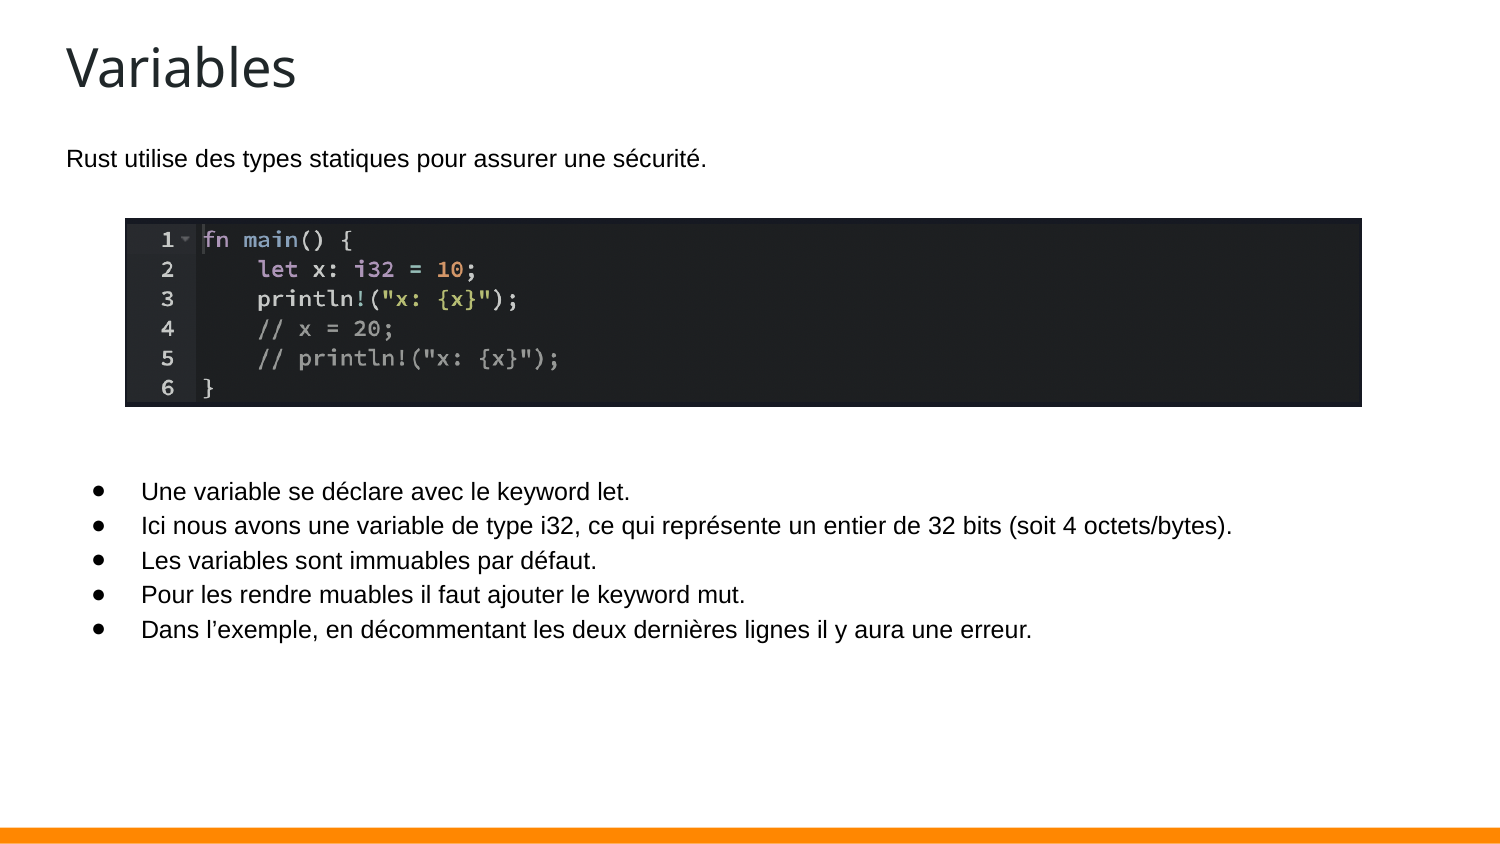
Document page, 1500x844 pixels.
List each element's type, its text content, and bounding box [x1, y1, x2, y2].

list Rust utilise des types statiques pour assurer une sécurité. Une variable se déclare avec le keyword let. Ici nous avons une variable de type i32, ce qui représente un entier de 32 bits (soit 4 octets/bytes). Les variables sont immuables par défaut. Pour les rendre muables il faut ajouter le keyword mut. Dans l’exemple, en décommentant les deux dernières lignes il y aura une erreur. [51, 113, 1449, 813]
title Variables [51, 18, 1449, 113]
picture [125, 217, 1362, 408]
